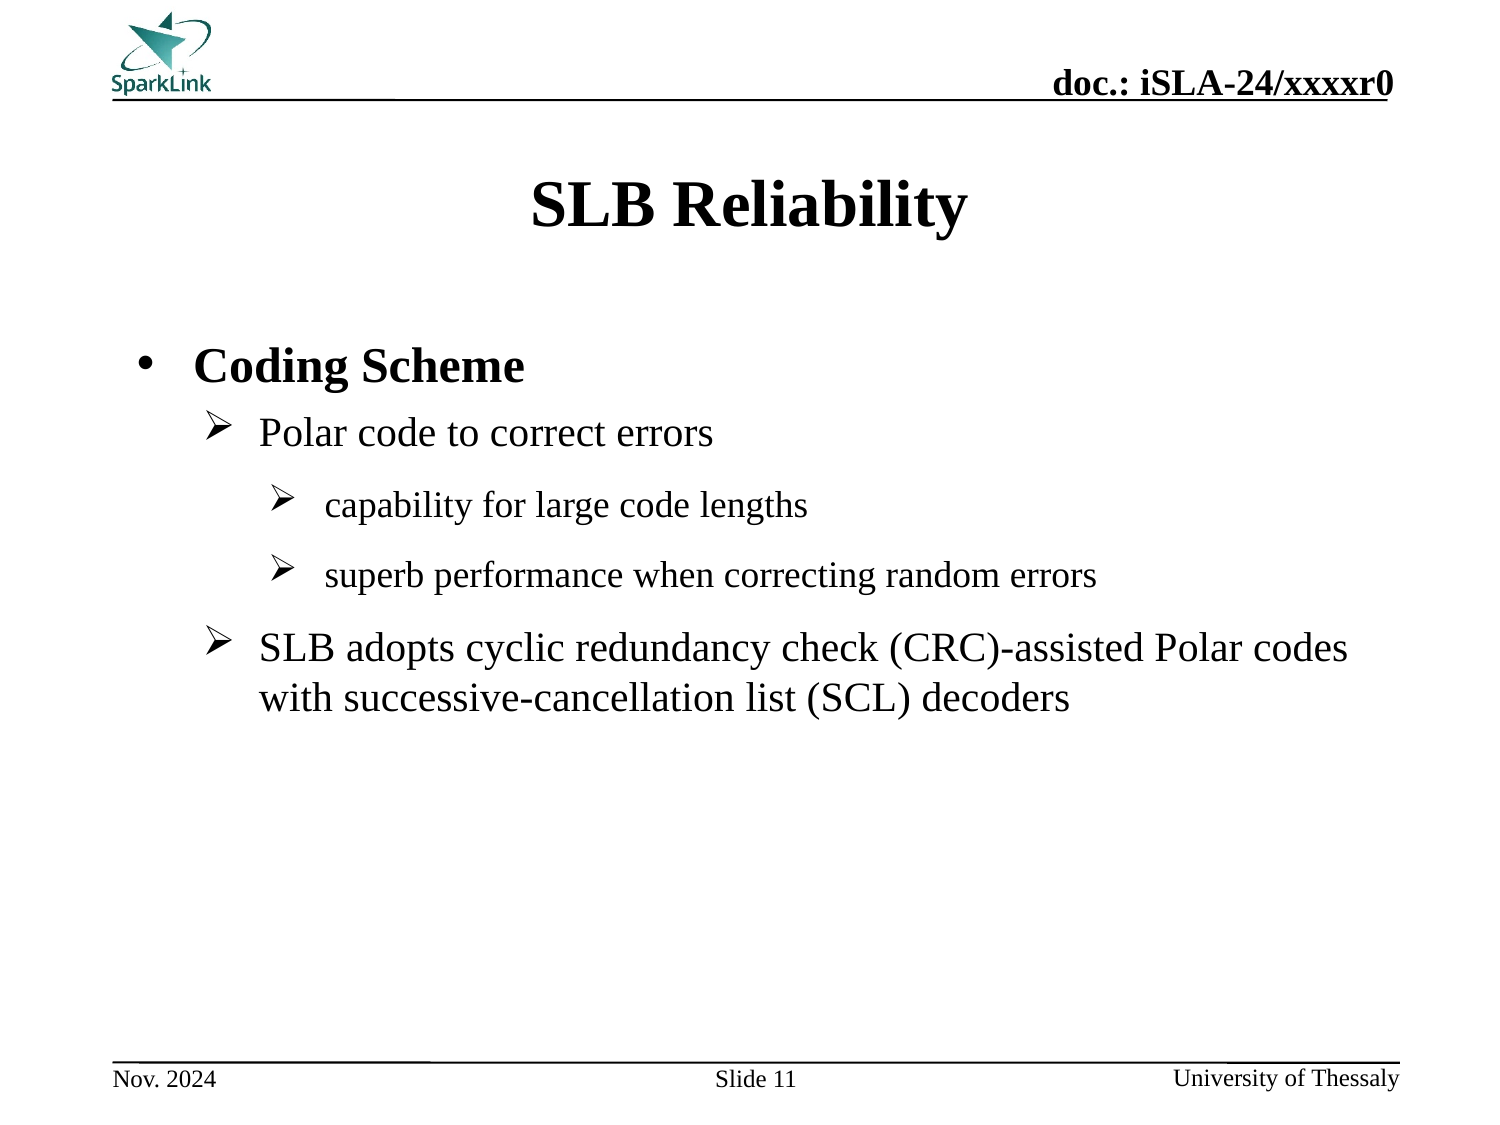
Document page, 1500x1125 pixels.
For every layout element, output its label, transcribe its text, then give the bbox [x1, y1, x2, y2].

picture [110, 6, 211, 96]
slide_number Slide 11 [712, 1061, 800, 1123]
list Coding Scheme Polar code to correct errors capability for large code lengths superb performance when correcting random errors SLB adopts cyclic redundancy check (CRC)-assisted Polar codes with successive-cancellation list (SCL) decoders [112, 324, 1388, 1000]
title SLB Reliability [112, 112, 1388, 288]
